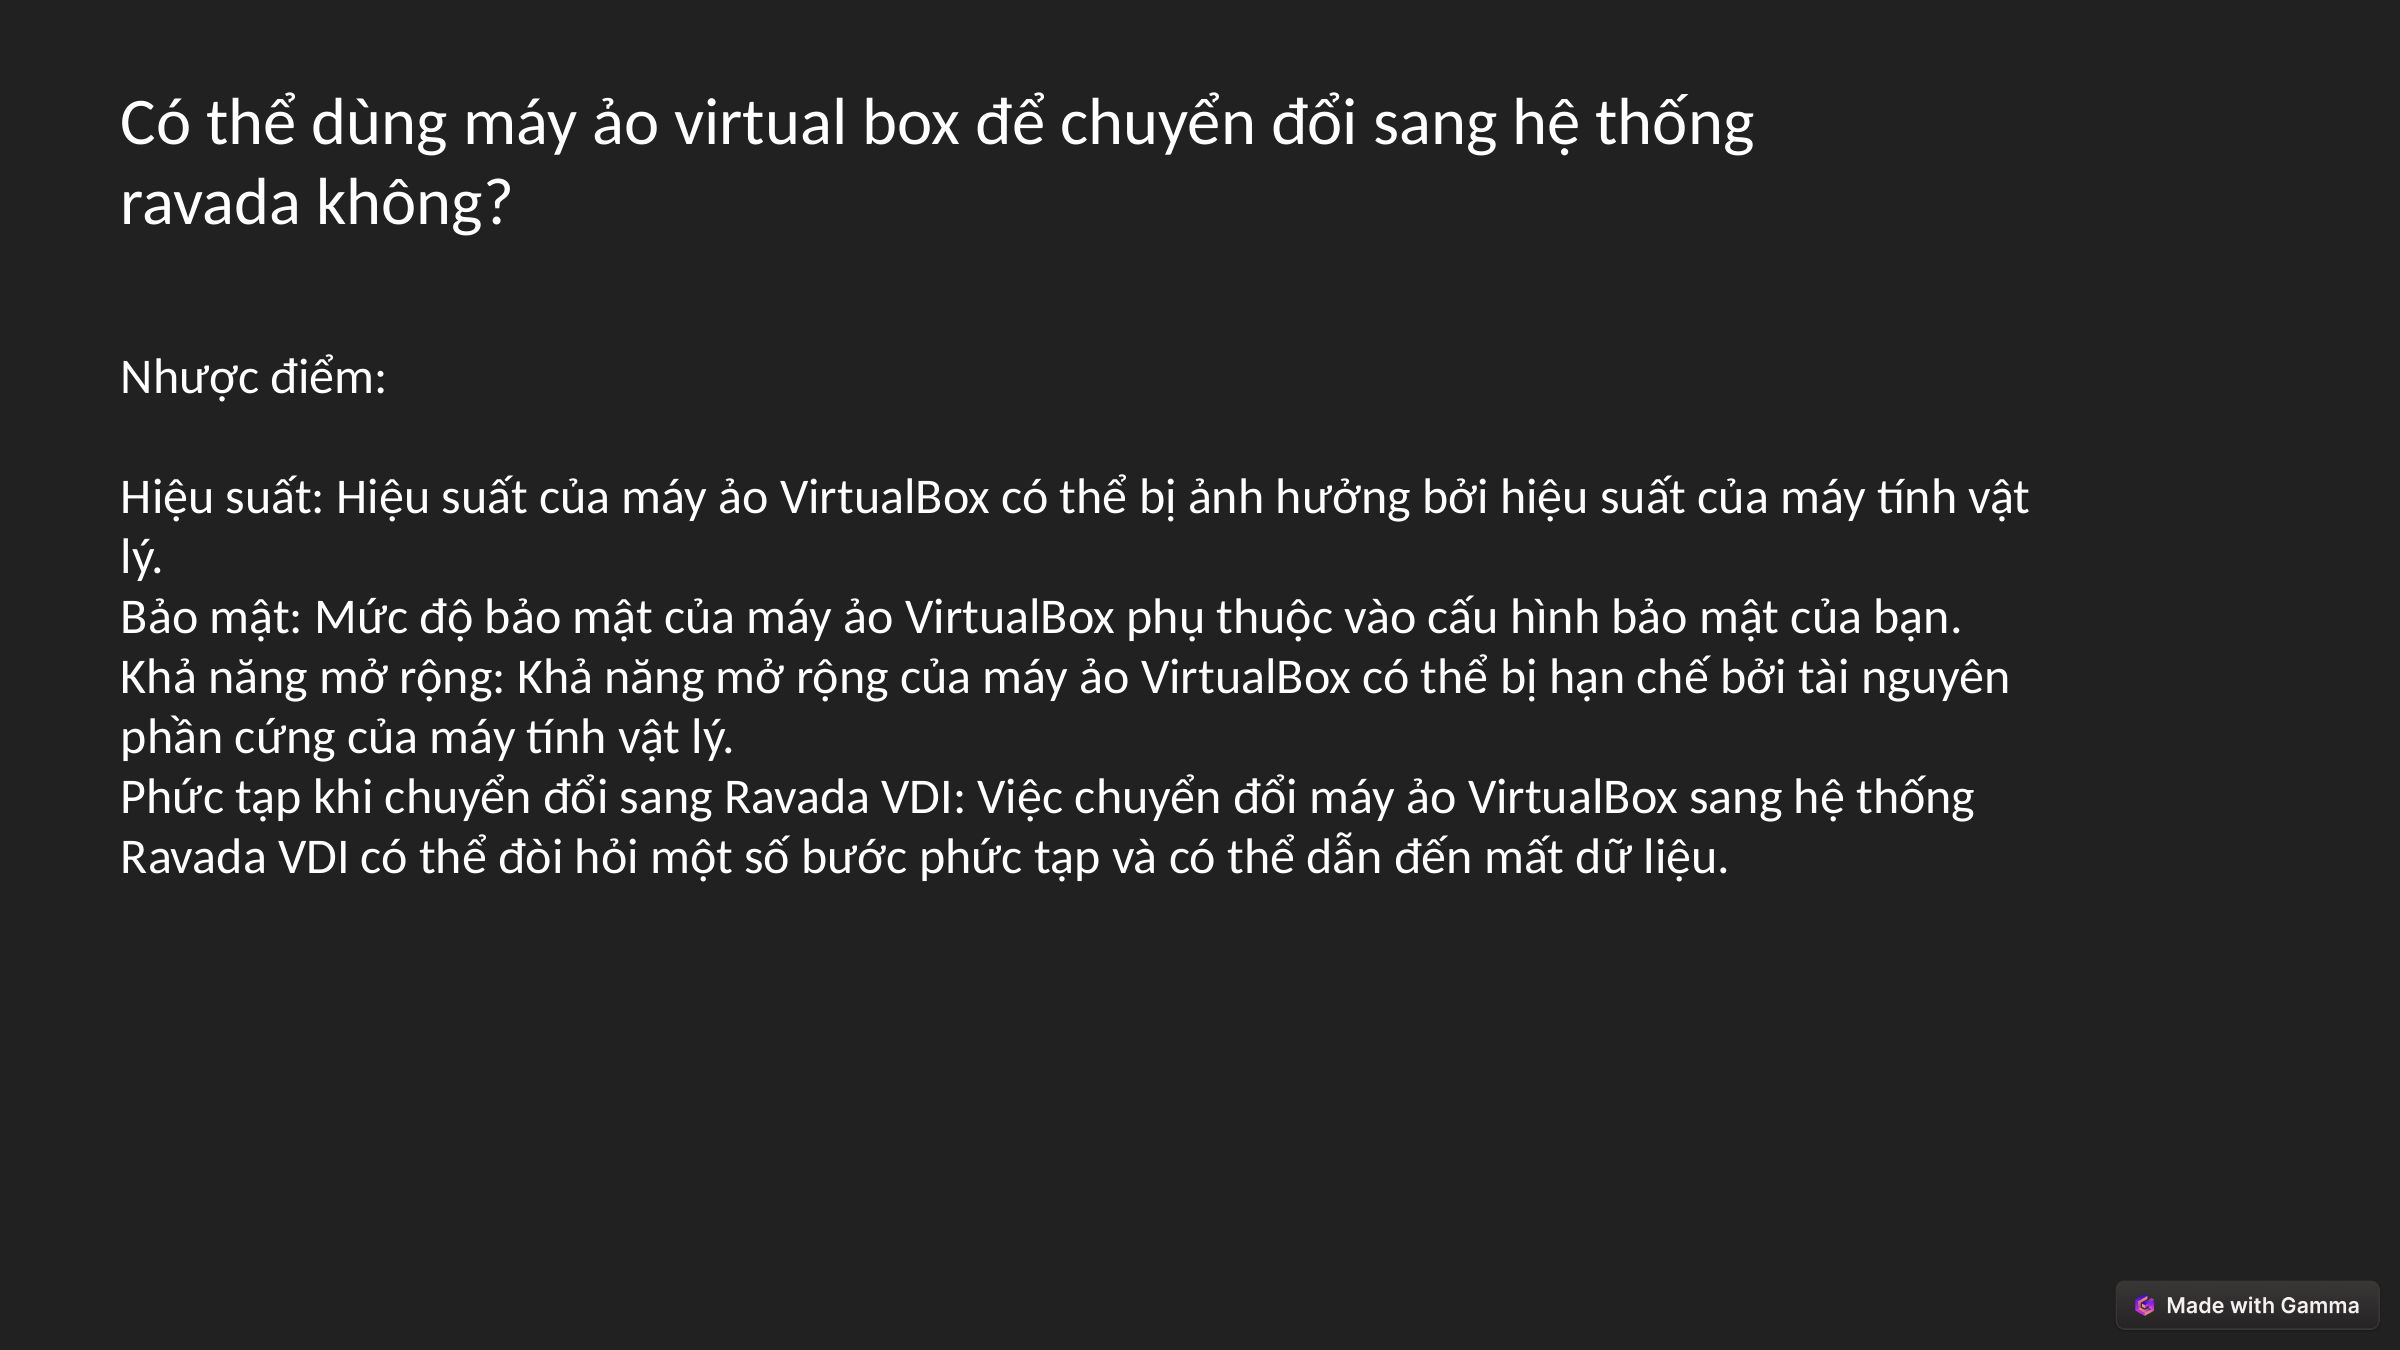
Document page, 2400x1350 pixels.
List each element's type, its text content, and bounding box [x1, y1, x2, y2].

text_box Có thể dùng máy ảo virtual box để chuyển đổi sang hệ thống ravada không? [105, 70, 1841, 246]
picture [2106, 1271, 2389, 1339]
text_box Nhược điểm: Hiệu suất: Hiệu suất của máy ảo VirtualBox có thể bị ảnh hưởng bởi hiệu suất của máy tính vật lý. Bảo mật: Mức độ bảo mật của máy ảo VirtualBox phụ thuộc vào cấu hình bảo mật của bạn. Khả năng mở rộng: Khả năng mở rộng của máy ảo VirtualBox có thể bị hạn chế bởi tài nguyên phần cứng của máy tính vật lý. Phức tạp khi chuyển đổi sang Ravada VDI: Việc chuyển đổi máy ảo VirtualBox sang hệ thống Ravada VDI có thể đòi hỏi một số bước phức tạp và có thể dẫn đến mất dữ liệu. [106, 336, 2069, 892]
